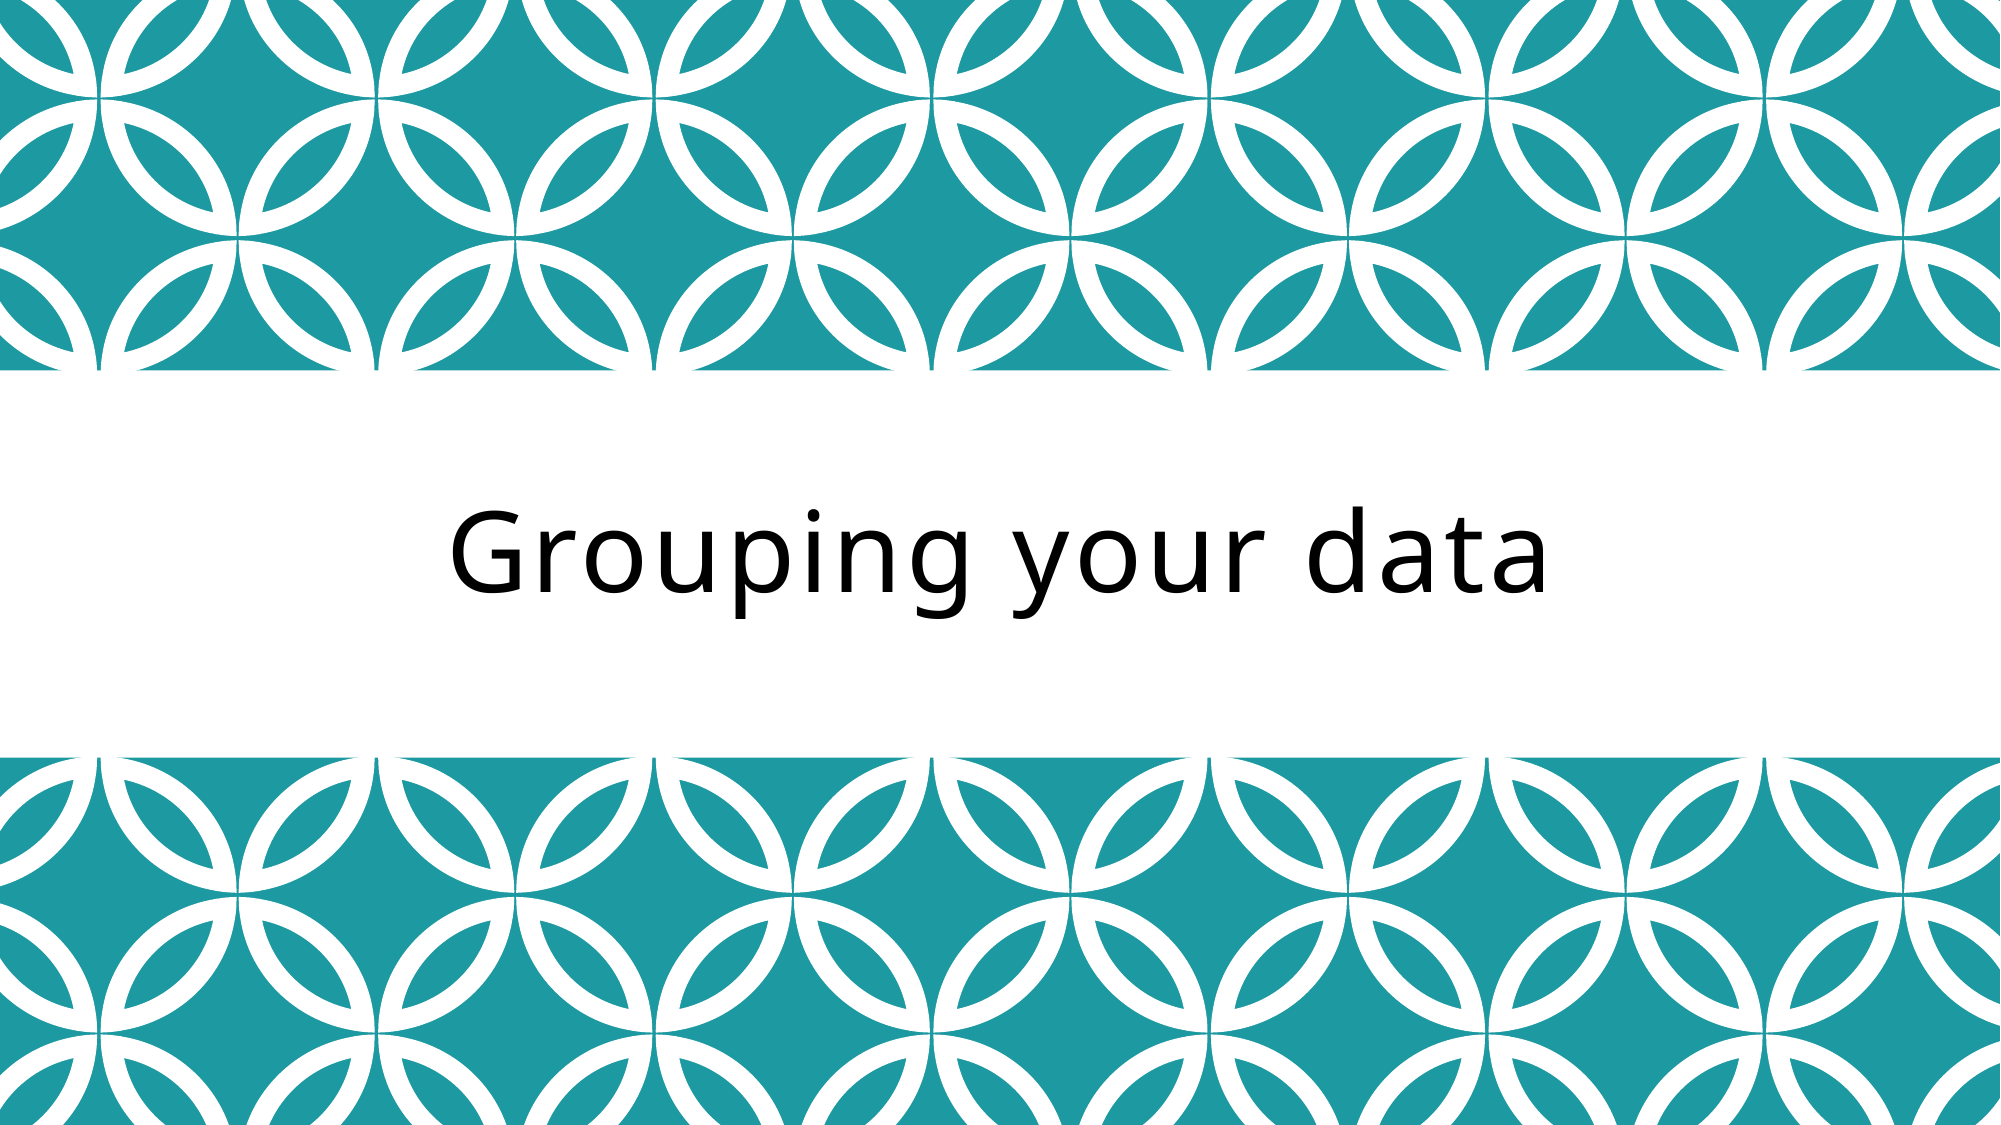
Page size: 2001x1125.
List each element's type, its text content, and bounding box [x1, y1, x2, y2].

title Grouping your data [82, 440, 1918, 681]
